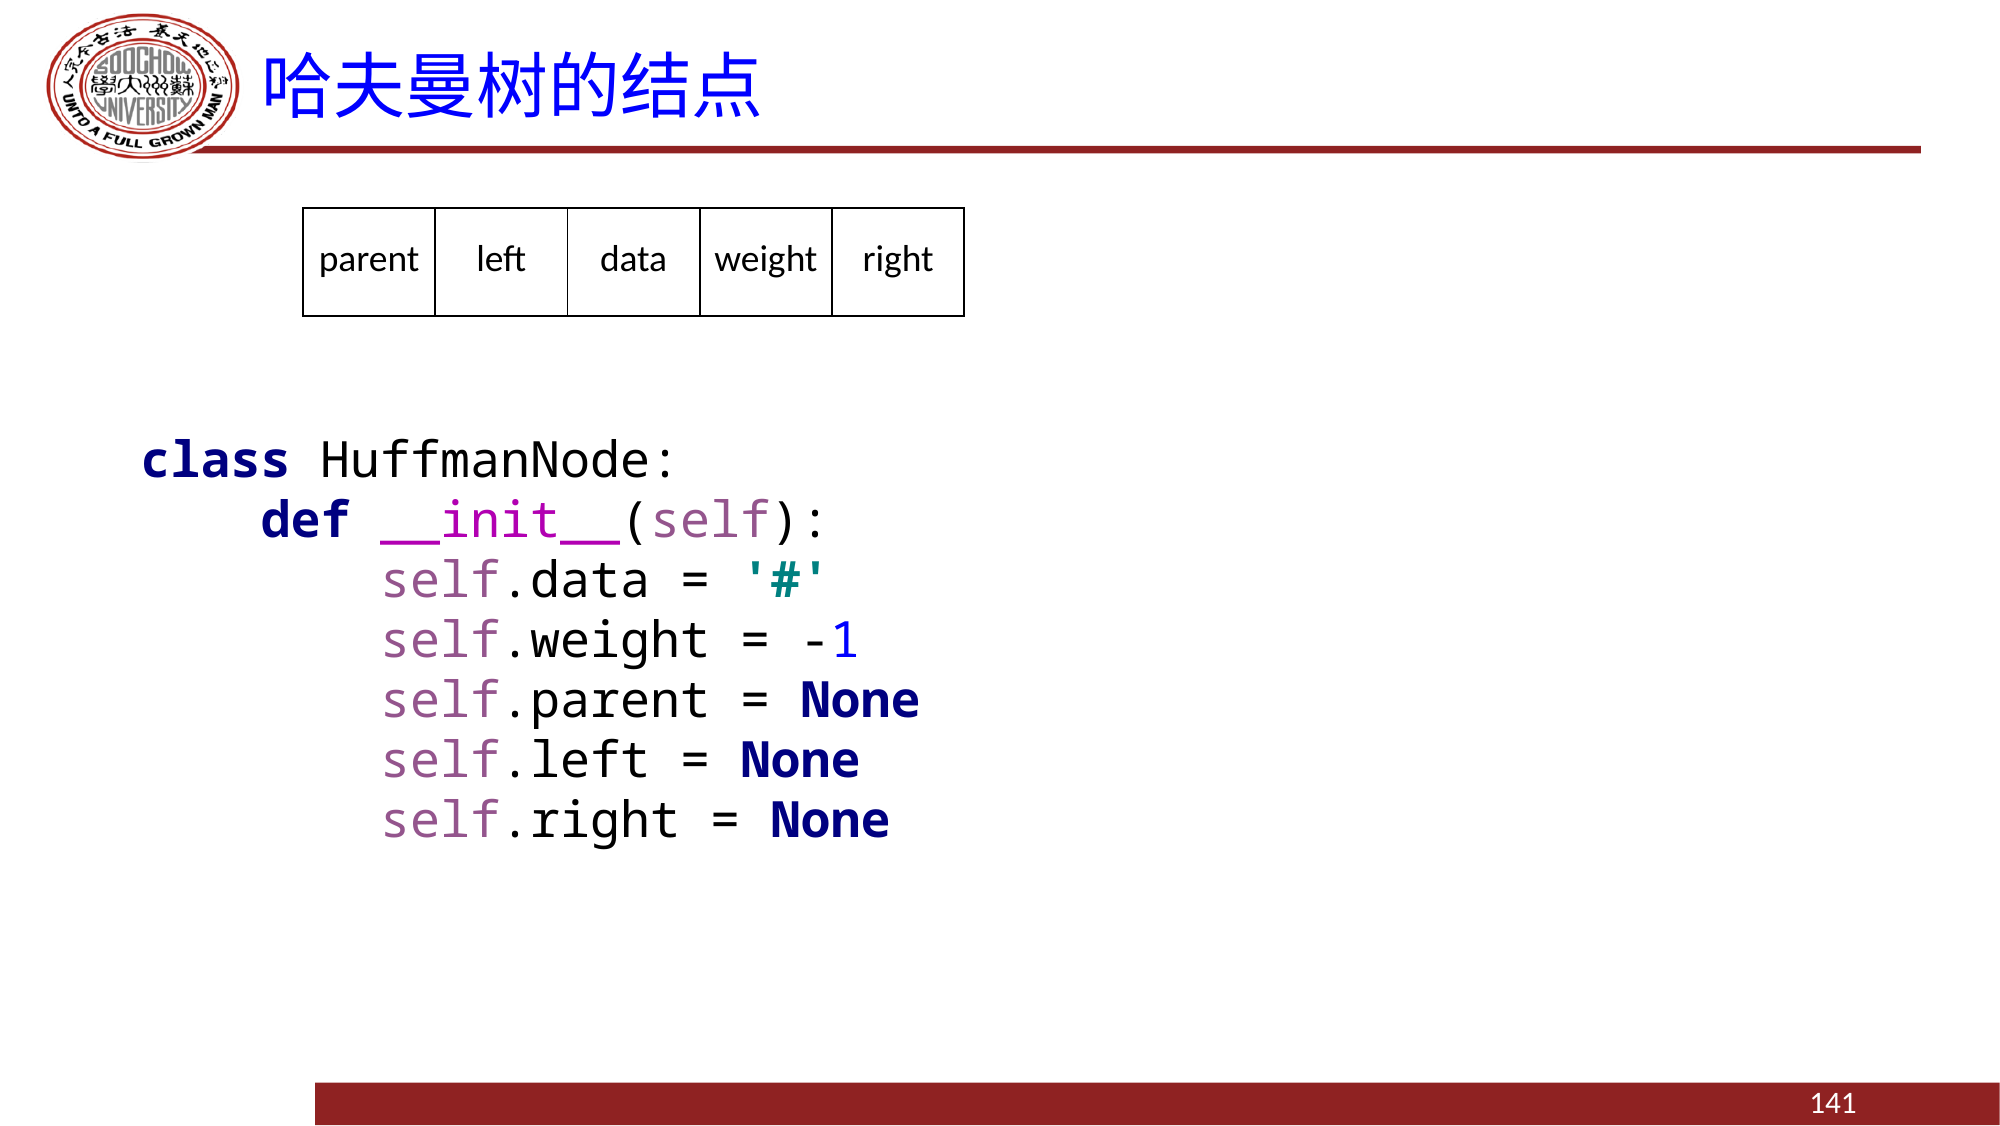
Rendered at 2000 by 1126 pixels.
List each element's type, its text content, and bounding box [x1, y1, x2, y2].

table_header weight [701, 209, 831, 315]
title 哈夫曼树的结点 [242, 30, 1921, 138]
text_box class HuffmanNode: def __init__(self): self.data = '#' self.weight = -1 self.parent = None self.left = None self.right = None [125, 420, 1248, 856]
table_header right [833, 209, 963, 315]
picture [40, 9, 246, 163]
table_header data [568, 209, 699, 315]
slide_number 141 [1409, 1080, 1876, 1123]
table_header parent [304, 209, 434, 315]
table_header left [436, 209, 567, 315]
